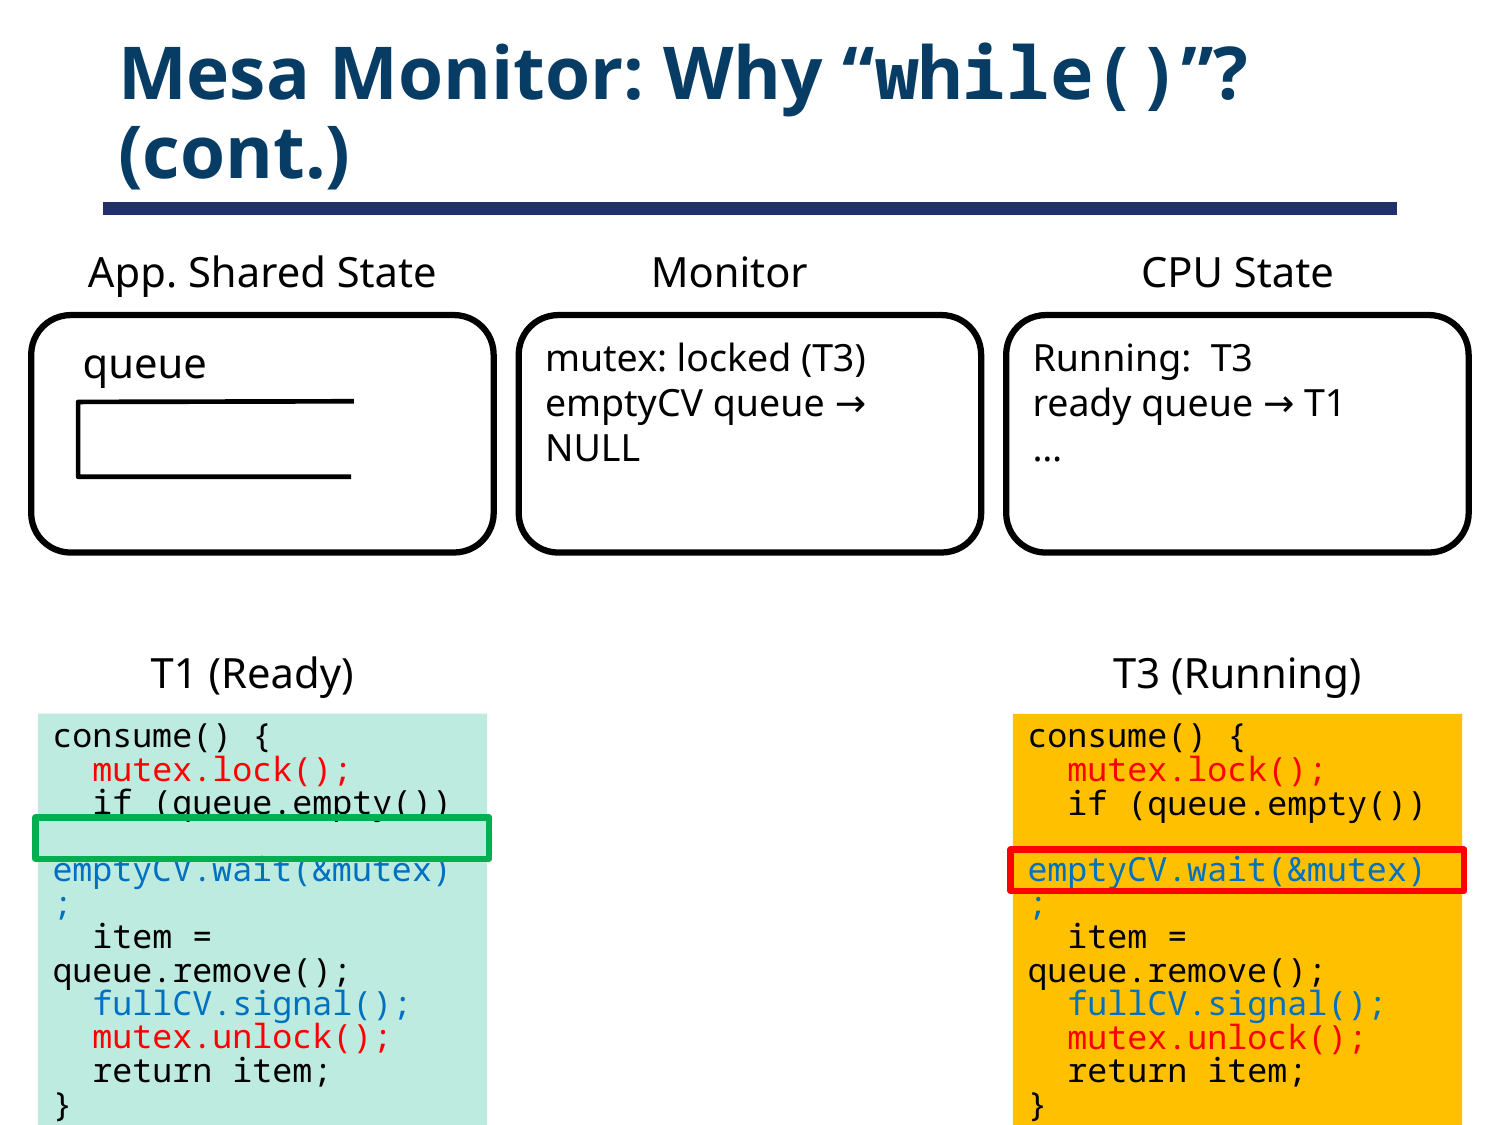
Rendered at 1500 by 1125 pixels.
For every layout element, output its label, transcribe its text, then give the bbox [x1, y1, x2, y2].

text_box [35, 817, 490, 859]
text_box T3 (Running) [1098, 639, 1377, 705]
text_box consume() { mutex.lock(); if (queue.empty()) emptyCV.wait(&mutex); item = queue.remove(); fullCV.signal(); mutex.unlock(); return item; } [1012, 891, 1463, 1125]
title Mesa Monitor: Why “while()”? (cont.) [103, 34, 1397, 197]
text_box consume() { mutex.lock(); if (queue.empty()) emptyCV.wait(&mutex); item = queue.remove(); fullCV.signal(); mutex.unlock(); return item; } [37, 859, 488, 1125]
text_box T1 (Ready) [135, 639, 369, 705]
text_box consume() { mutex.lock(); if (queue.empty()) emptyCV.wait(&mutex); item = queue.remove(); fullCV.signal(); mutex.unlock(); return item; } [1012, 713, 1463, 849]
text_box CPU State [1126, 238, 1349, 304]
text_box [1010, 849, 1465, 891]
text_box mutex: locked (T3) emptyCV queue → NULL [518, 315, 982, 553]
text_box consume() { mutex.lock(); if (queue.empty()) emptyCV.wait(&mutex); item = queue.remove(); fullCV.signal(); mutex.unlock(); return item; } [37, 713, 488, 817]
text_box Running: T3 ready queue → T1 … [1006, 315, 1469, 553]
text_box App. Shared State [73, 238, 452, 304]
text_box Monitor [636, 238, 823, 304]
text_box [31, 315, 494, 553]
